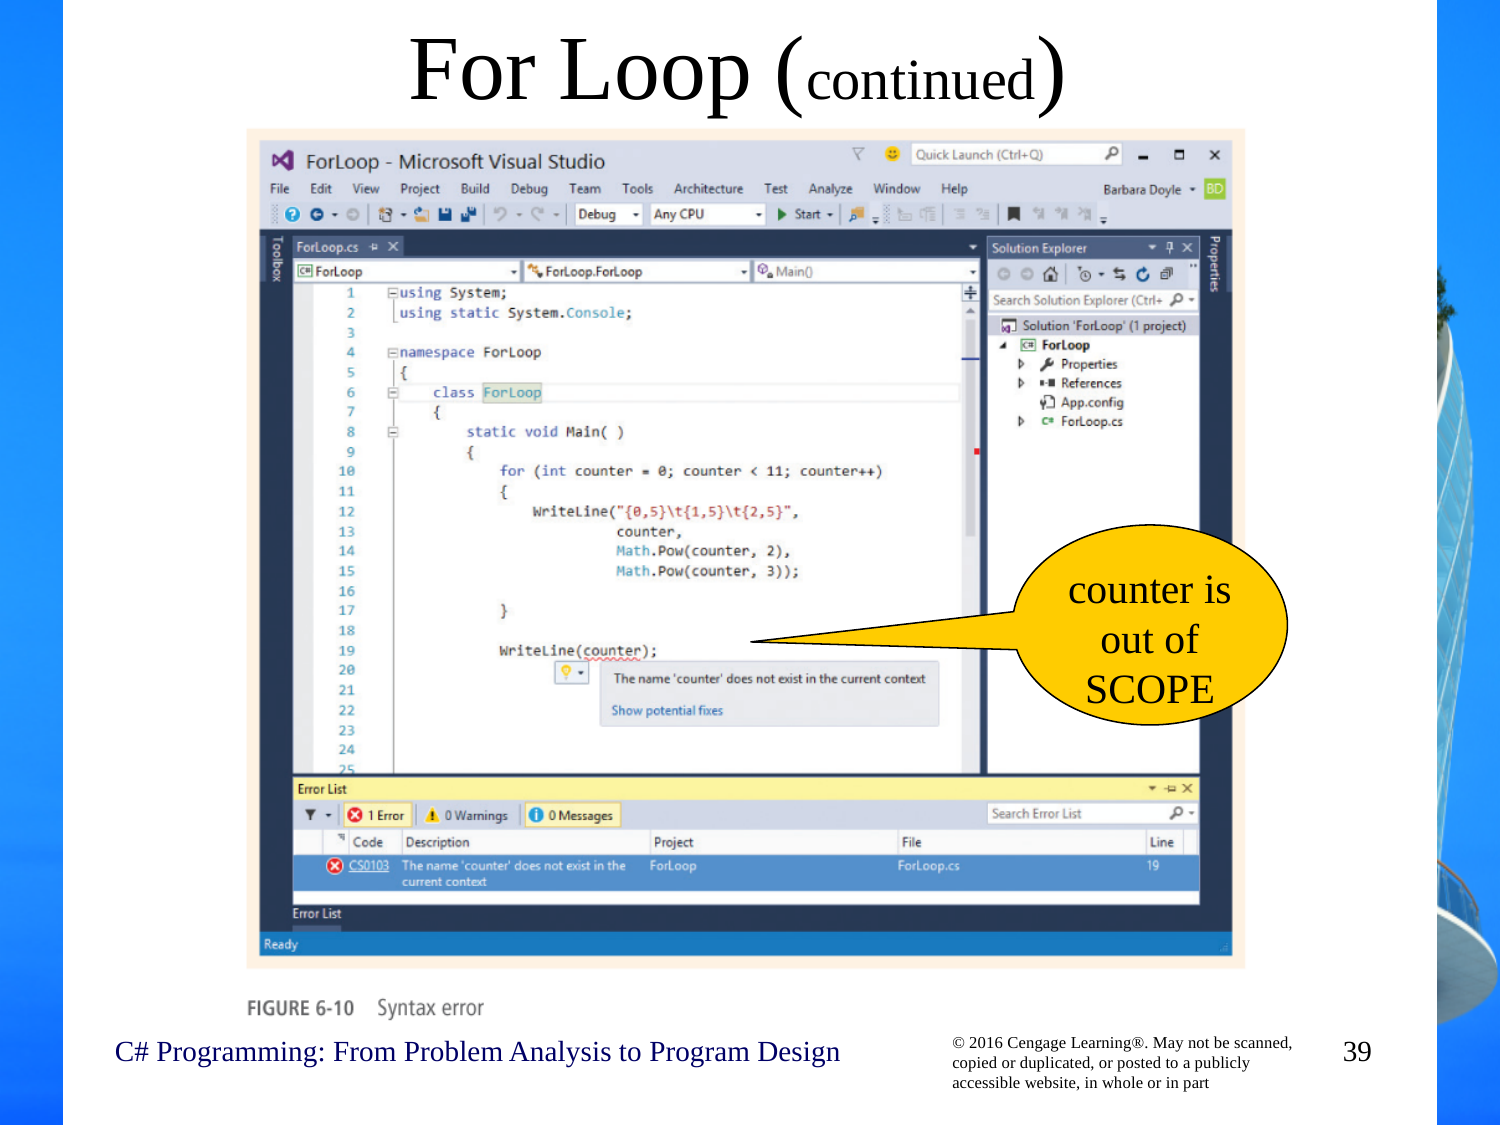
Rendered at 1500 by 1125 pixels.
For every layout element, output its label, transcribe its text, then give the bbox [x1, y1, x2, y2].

picture [242, 124, 1251, 1025]
text_box counter is out of SCOPE [1255, 560, 1288, 690]
slide_number 39 [1074, 1024, 1388, 1101]
footer C# Programming: From Problem Analysis to Program Design [99, 1024, 988, 1101]
title For Loop (continued) [99, 0, 1375, 125]
picture [0, 0, 63, 1125]
picture [1437, 0, 1500, 1125]
